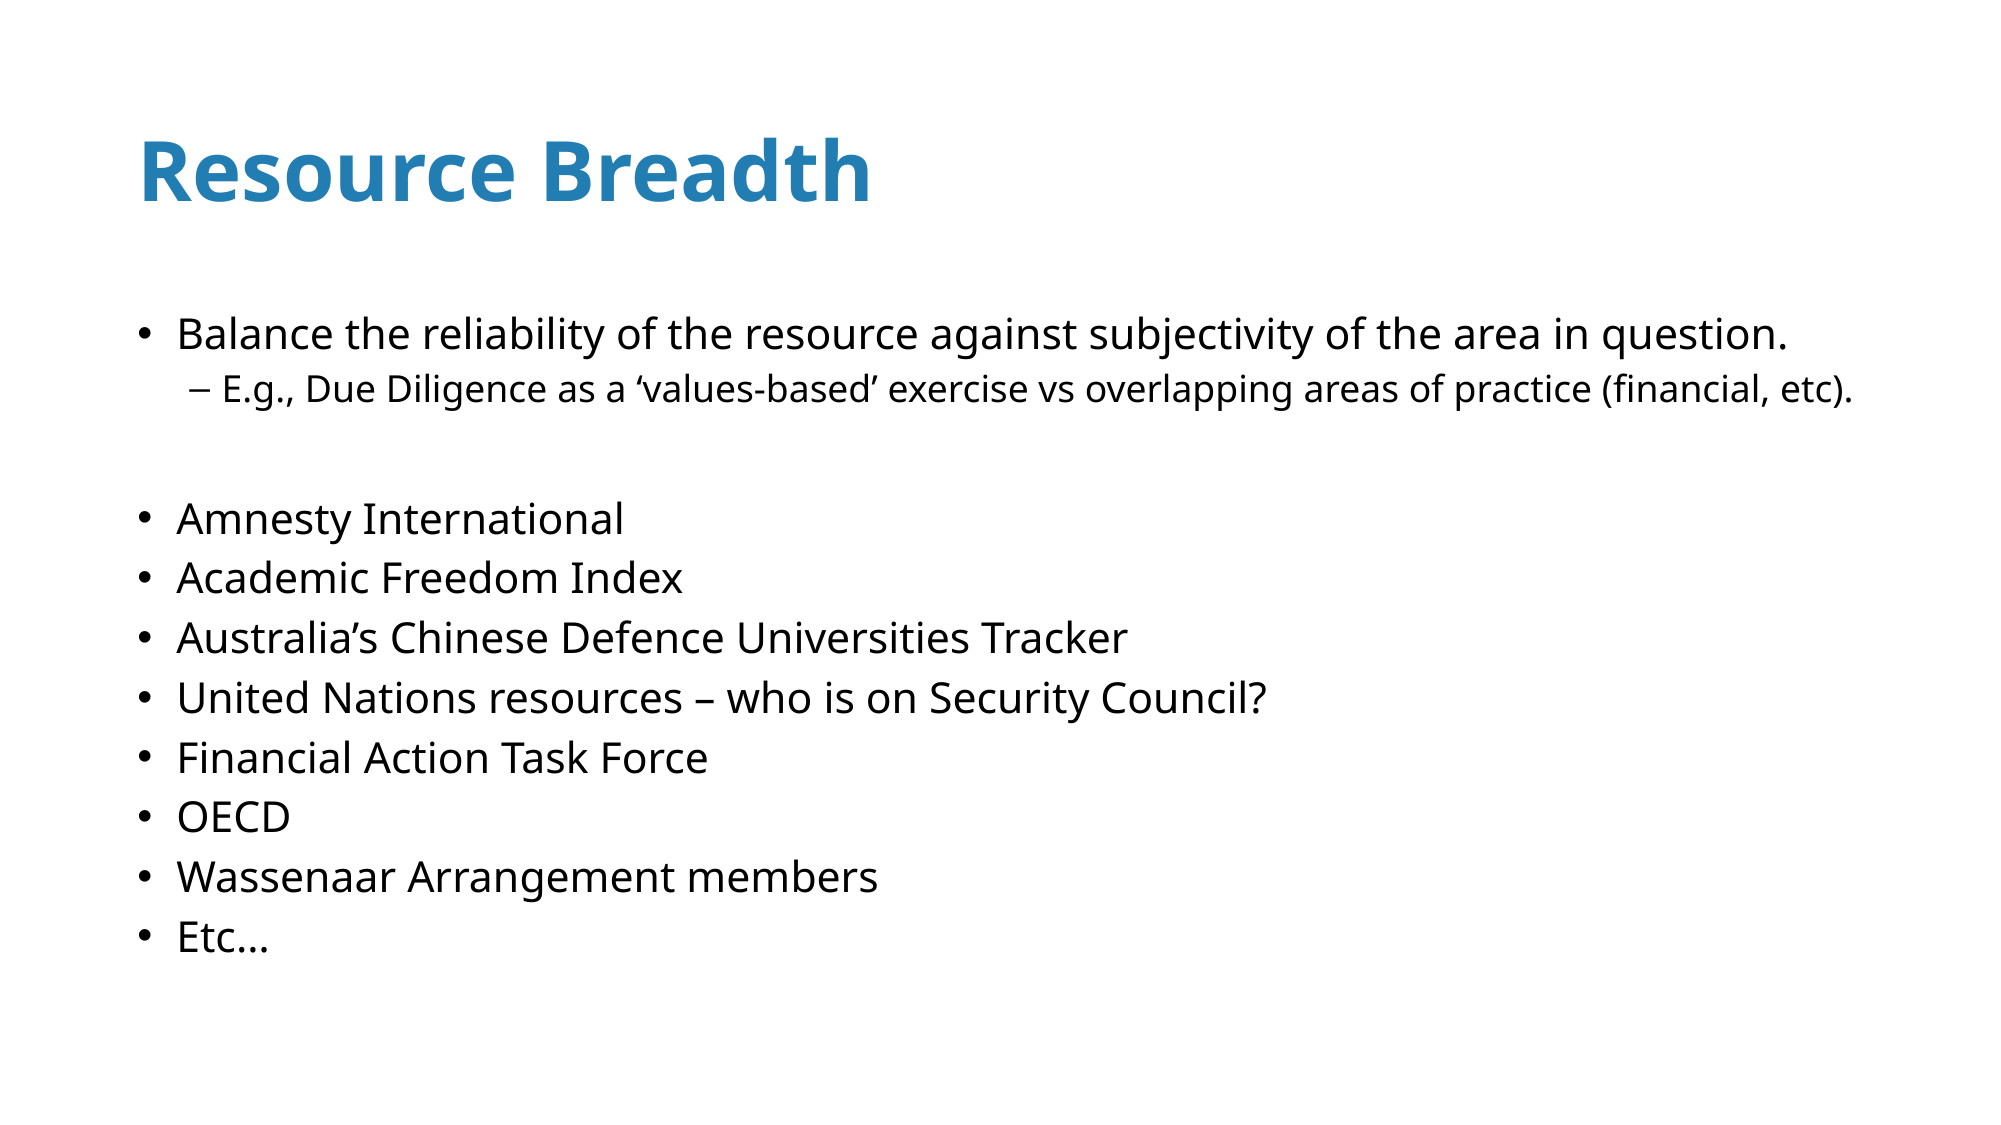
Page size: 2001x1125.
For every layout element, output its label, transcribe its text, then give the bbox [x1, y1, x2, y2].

list Balance the reliability of the resource against subjectivity of the area in question. E.g., Due Diligence as a ‘values-based’ exercise vs overlapping areas of practice (financial, etc). Amnesty International Academic Freedom Index Australia’s Chinese Defence Universities Tracker United Nations resources – who is on Security Council? Financial Action Task Force OECD Wassenaar Arrangement members Etc… [137, 299, 1863, 1014]
title Resource Breadth [137, 59, 1863, 278]
